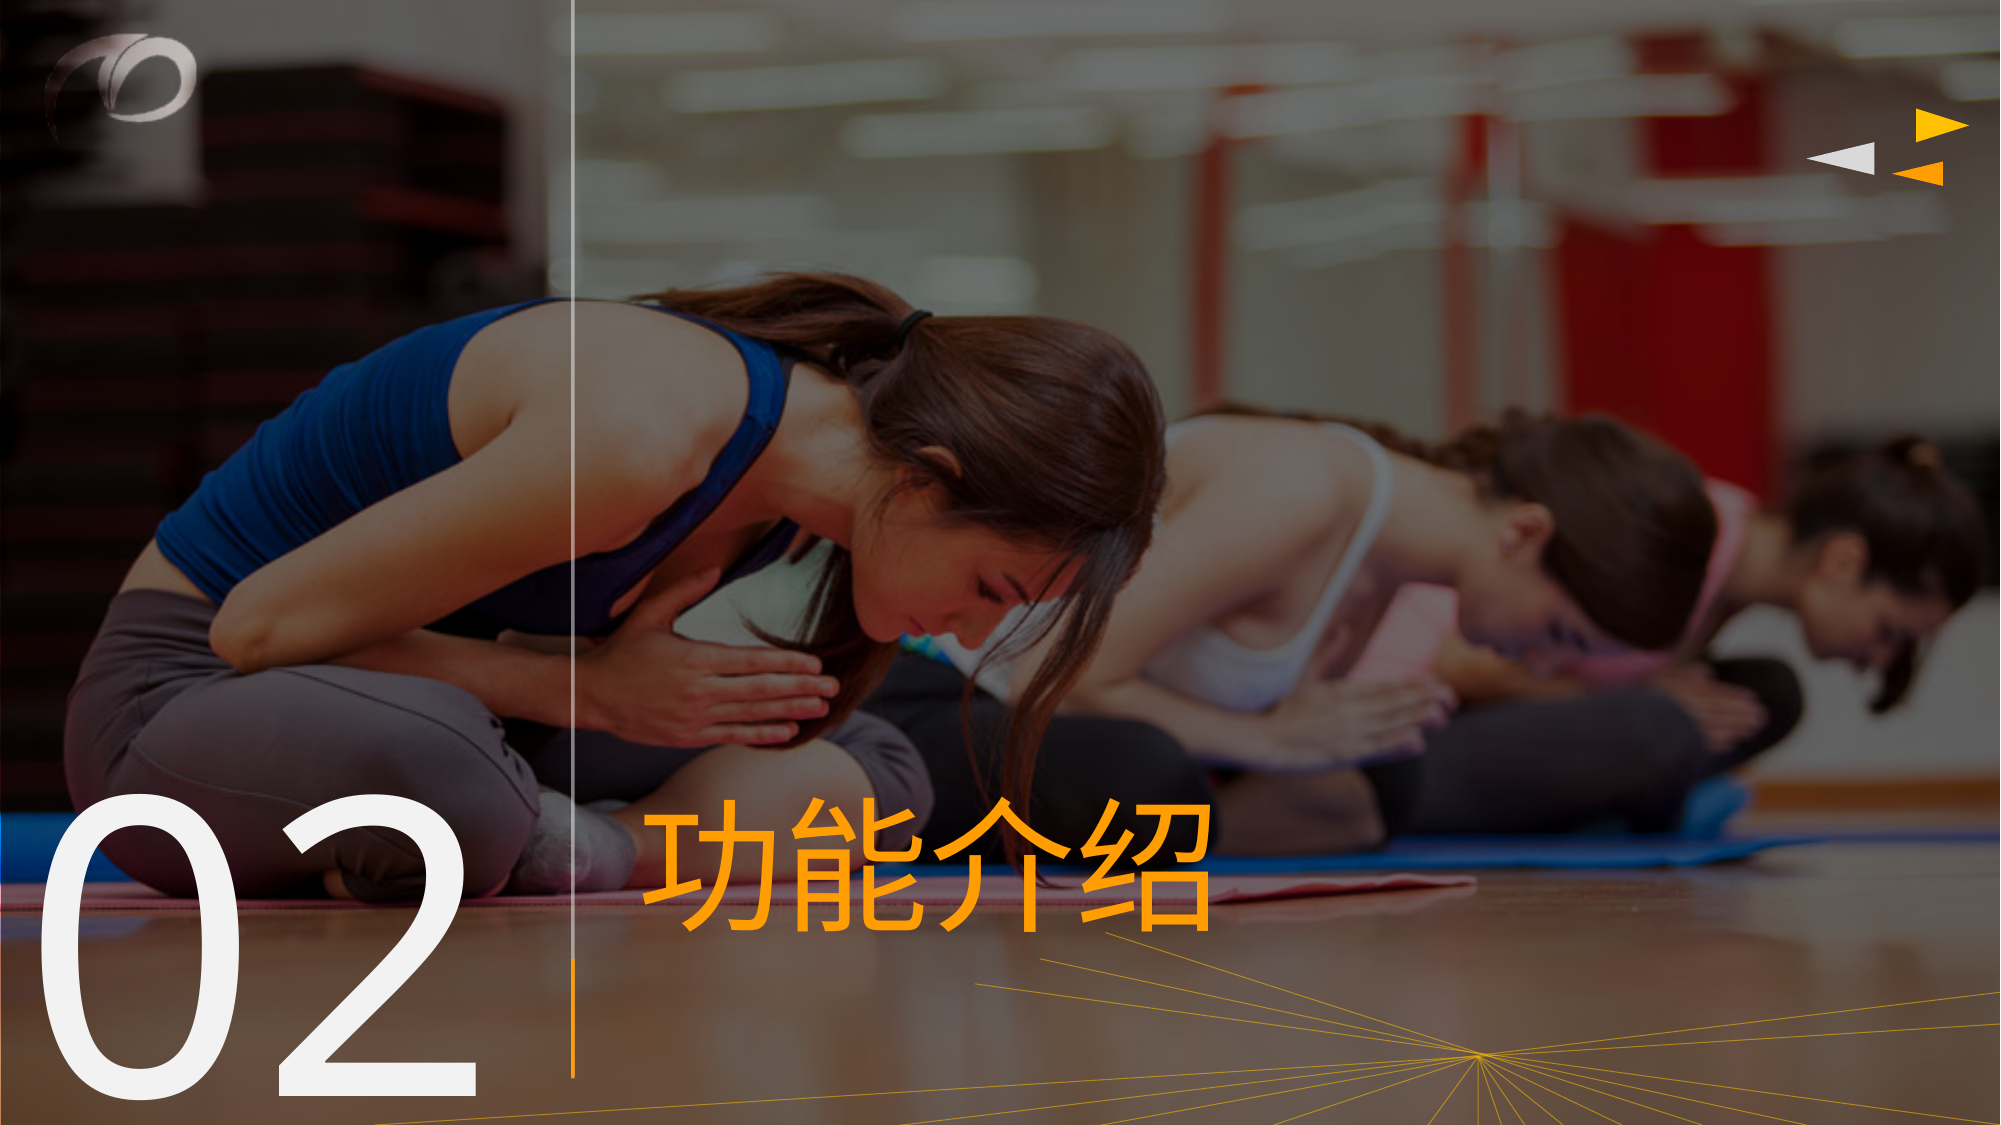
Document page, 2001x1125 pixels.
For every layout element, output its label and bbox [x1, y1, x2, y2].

picture [575, 0, 2000, 932]
text_box [1849, 65, 1927, 229]
text_box [571, 0, 575, 932]
text_box [374, 932, 2000, 1125]
picture [0, 0, 571, 1125]
